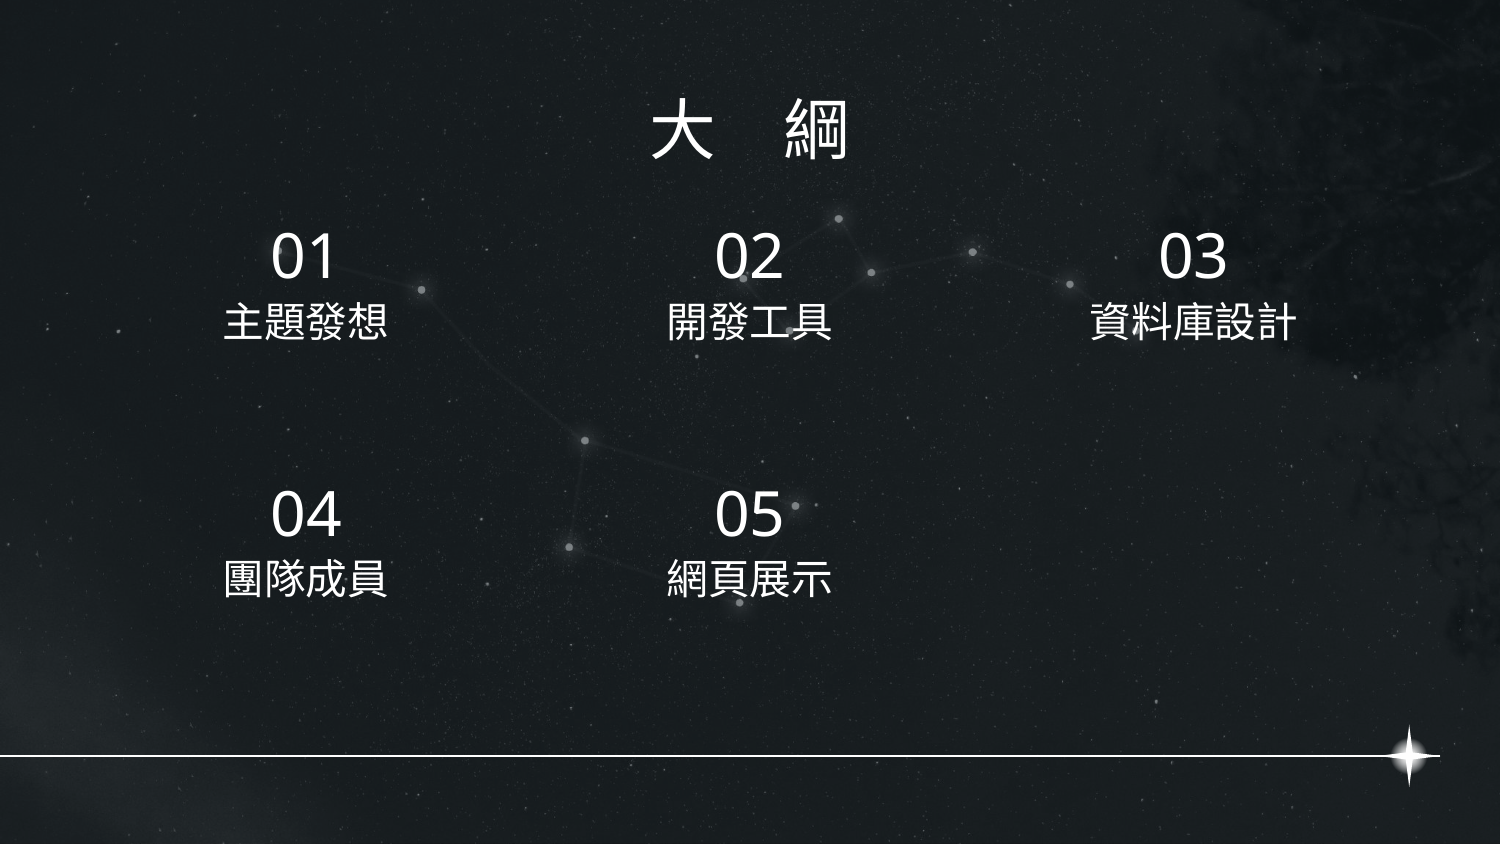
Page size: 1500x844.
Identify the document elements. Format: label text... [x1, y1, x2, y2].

title 03 [1119, 205, 1268, 297]
title 04 [232, 462, 380, 554]
title 05 [676, 462, 824, 554]
subtitle 主題發想 [116, 297, 496, 361]
picture [1389, 736, 1429, 776]
title 大 綱 [118, 72, 1382, 167]
subtitle 團隊成員 [116, 554, 496, 618]
subtitle 資料庫設計 [1004, 297, 1383, 361]
subtitle 網頁展示 [560, 554, 940, 618]
title 01 [232, 205, 380, 297]
subtitle 開發工具 [560, 297, 940, 362]
title 02 [676, 205, 824, 297]
